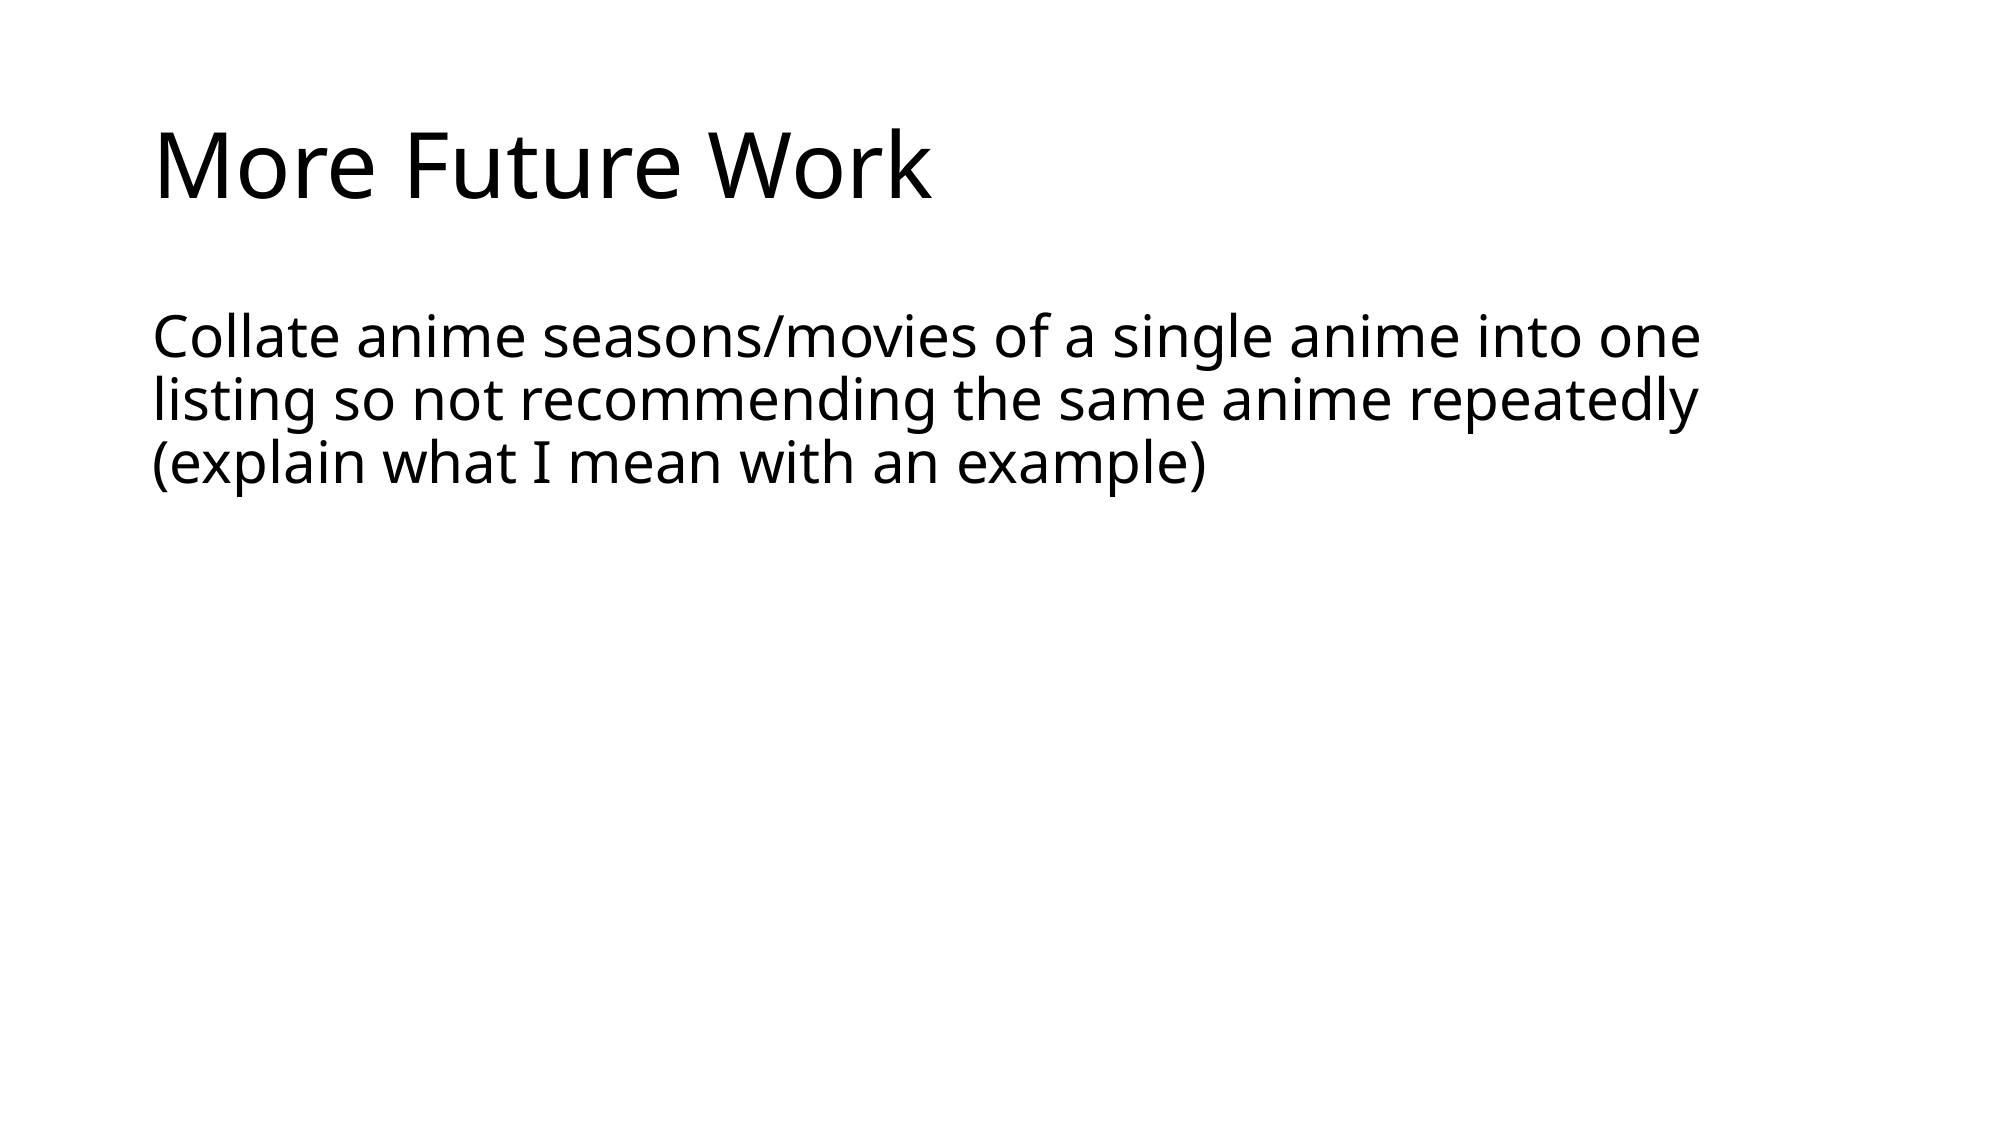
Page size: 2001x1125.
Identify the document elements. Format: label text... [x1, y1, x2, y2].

list Collate anime seasons/movies of a single anime into one listing so not recommending the same anime repeatedly (explain what I mean with an example) [137, 299, 1863, 1014]
title More Future Work [137, 59, 1863, 278]
